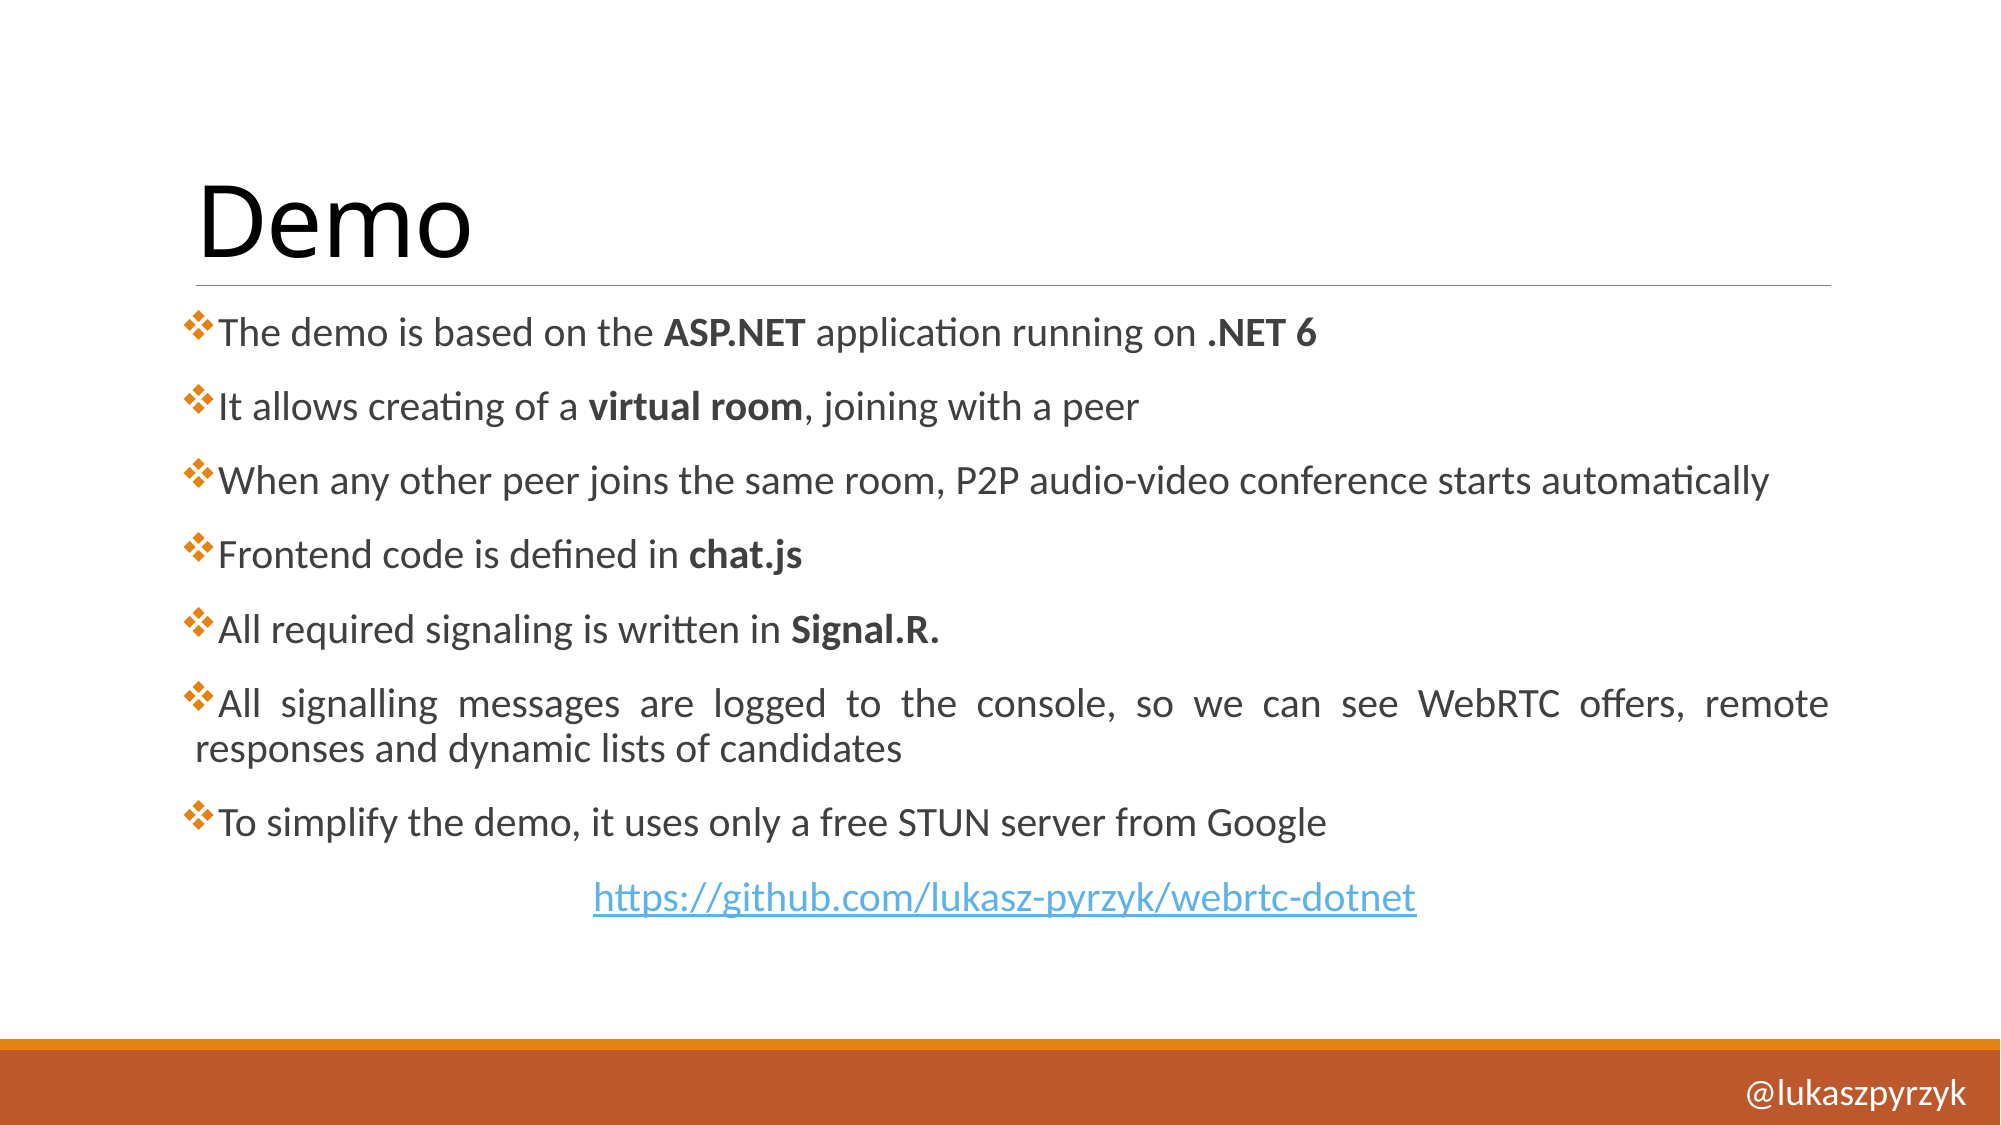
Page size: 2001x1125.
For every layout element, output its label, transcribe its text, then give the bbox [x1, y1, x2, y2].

text_box @lukaszpyrzyk [1728, 1060, 1982, 1121]
list The demo is based on the ASP.NET application running on .NET 6 It allows creating of a virtual room, joining with a peer When any other peer joins the same room, P2P audio-video conference starts automatically Frontend code is defined in chat.js All required signaling is written in Signal.R. All signalling messages are logged to the console, so we can see WebRTC offers, remote responses and dynamic lists of candidates To simplify the demo, it uses only a free STUN server from Google https://github.com/lukasz-pyrzyk/webrtc-dotnet [1394, 302, 1830, 961]
title Demo [180, 47, 1830, 285]
list The demo is based on the ASP.NET application running on .NET 6 It allows creating of a virtual room, joining with a peer When any other peer joins the same room, P2P audio-video conference starts automatically Frontend code is defined in chat.js All required signaling is written in Signal.R. All signalling messages are logged to the console, so we can see WebRTC offers, remote responses and dynamic lists of candidates To simplify the demo, it uses only a free STUN server from Google https://github.com/lukasz-pyrzyk/webrtc-dotnet [180, 302, 865, 961]
text_box [865, 302, 1394, 961]
